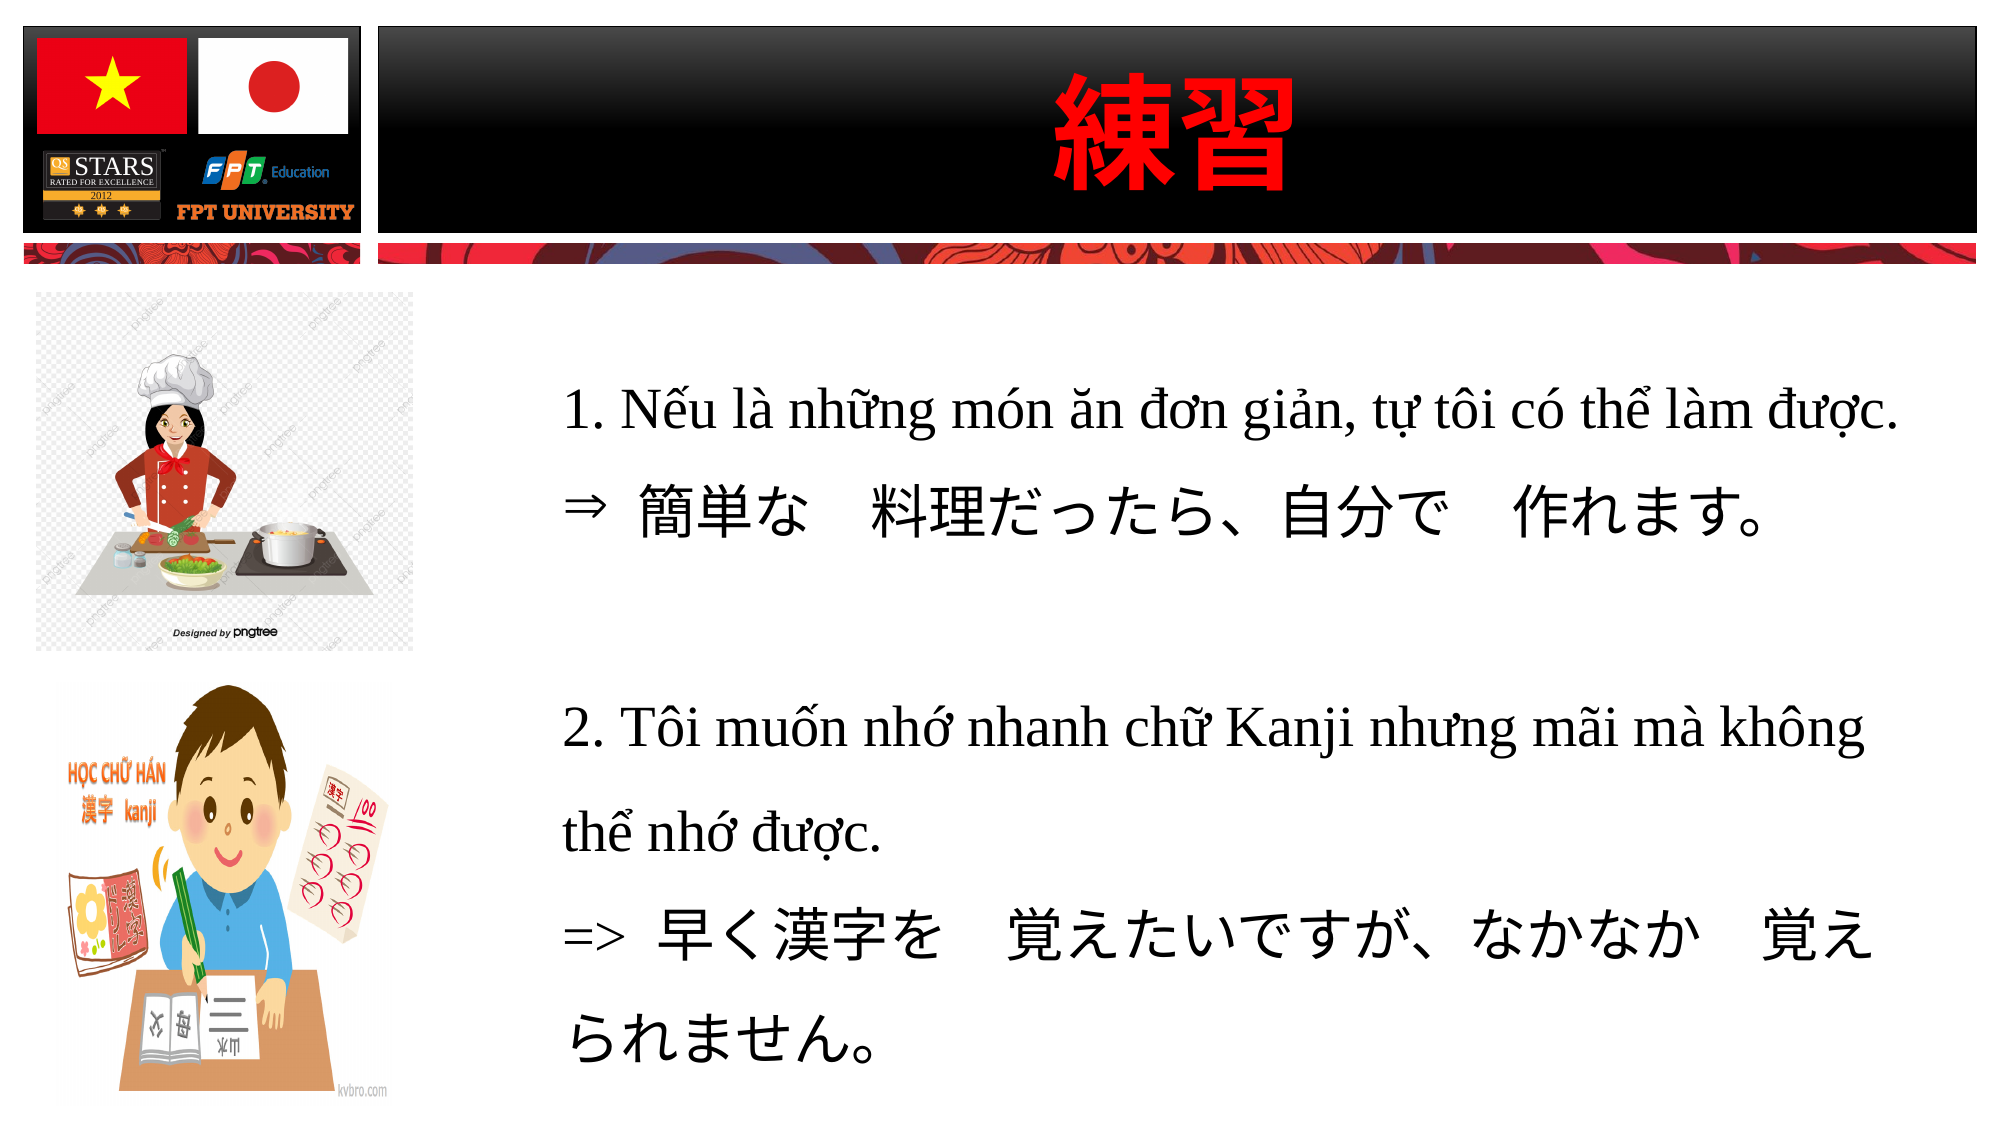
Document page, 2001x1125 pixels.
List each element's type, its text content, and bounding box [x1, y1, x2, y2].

picture [36, 292, 413, 652]
picture [23, 243, 361, 264]
picture [56, 682, 393, 1106]
picture [36, 136, 361, 233]
text_box 2. Tôi muốn nhớ nhanh chữ Kanji nhưng mãi mà không thể nhớ được. => 早く漢字を 覚えたいですが、なかなか 覚えられません。 [547, 645, 1944, 1125]
picture [378, 243, 1977, 264]
picture [198, 38, 349, 134]
text_box 練習 [378, 26, 1977, 233]
text_box [23, 26, 361, 233]
text_box 1. Nếu là những món ăn đơn giản, tự tôi có thể làm được. 簡単な 料理だったら、自分で 作れます。 [547, 327, 1944, 552]
picture [37, 38, 187, 134]
